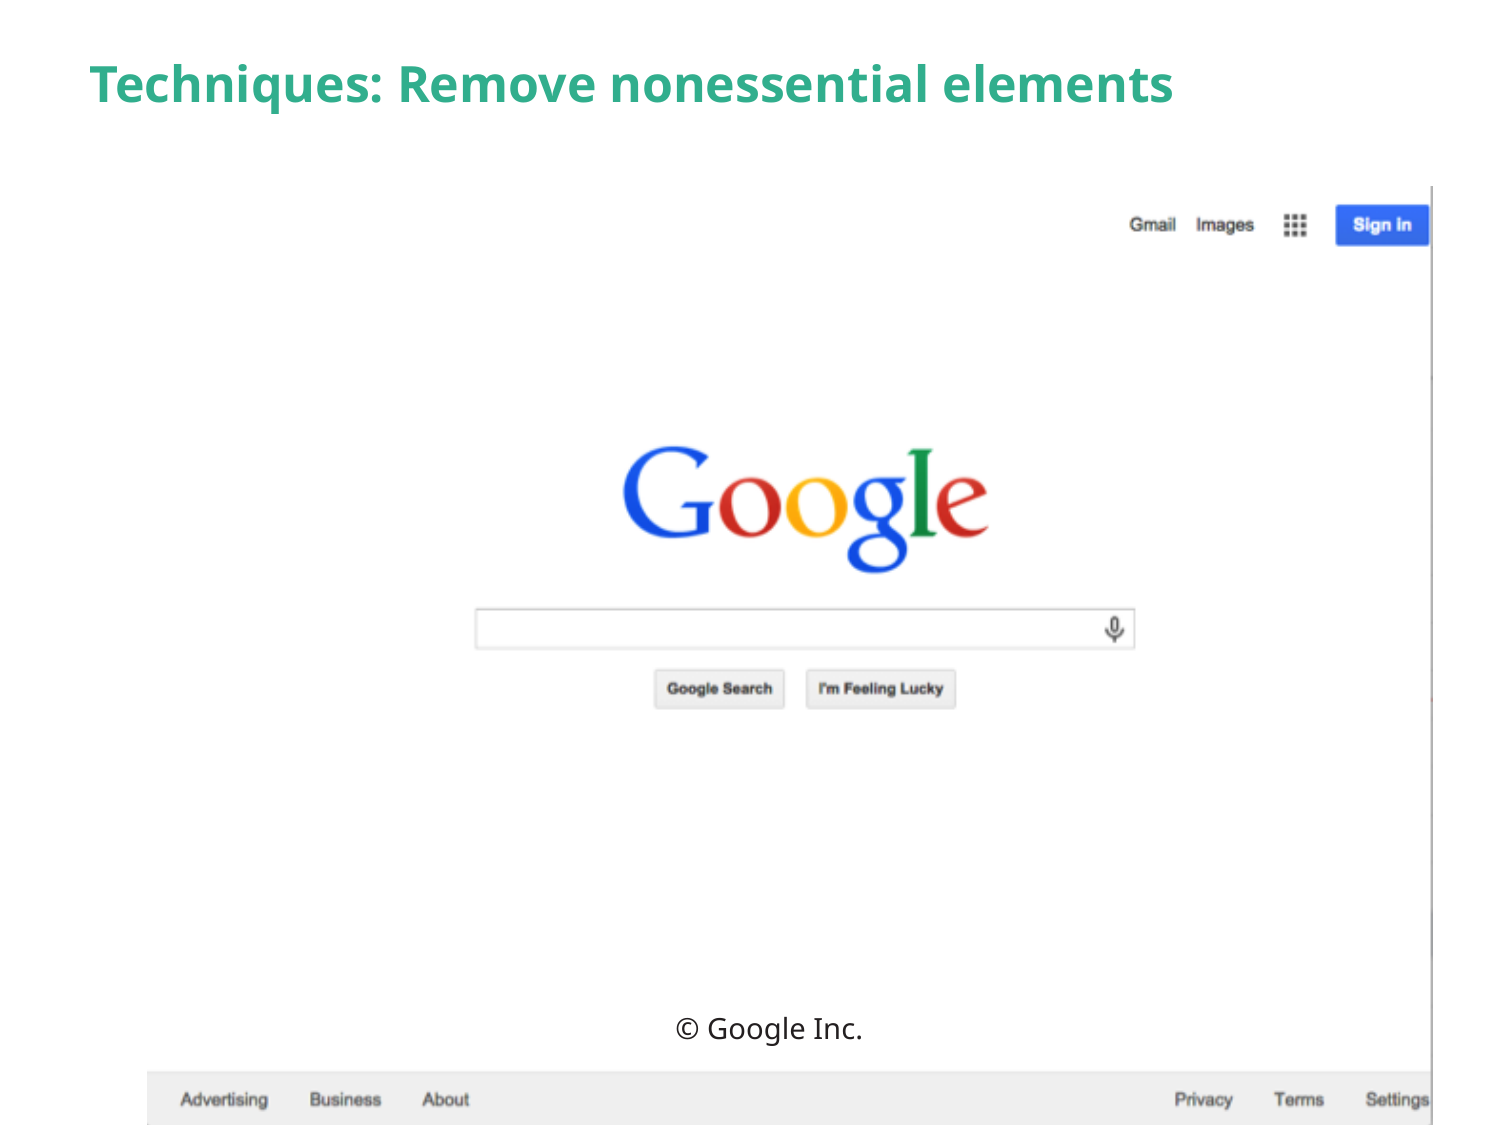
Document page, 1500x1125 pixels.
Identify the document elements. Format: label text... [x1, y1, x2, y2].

picture [147, 186, 1433, 1125]
text_box Techniques: Remove nonessential elements [74, 45, 1425, 187]
